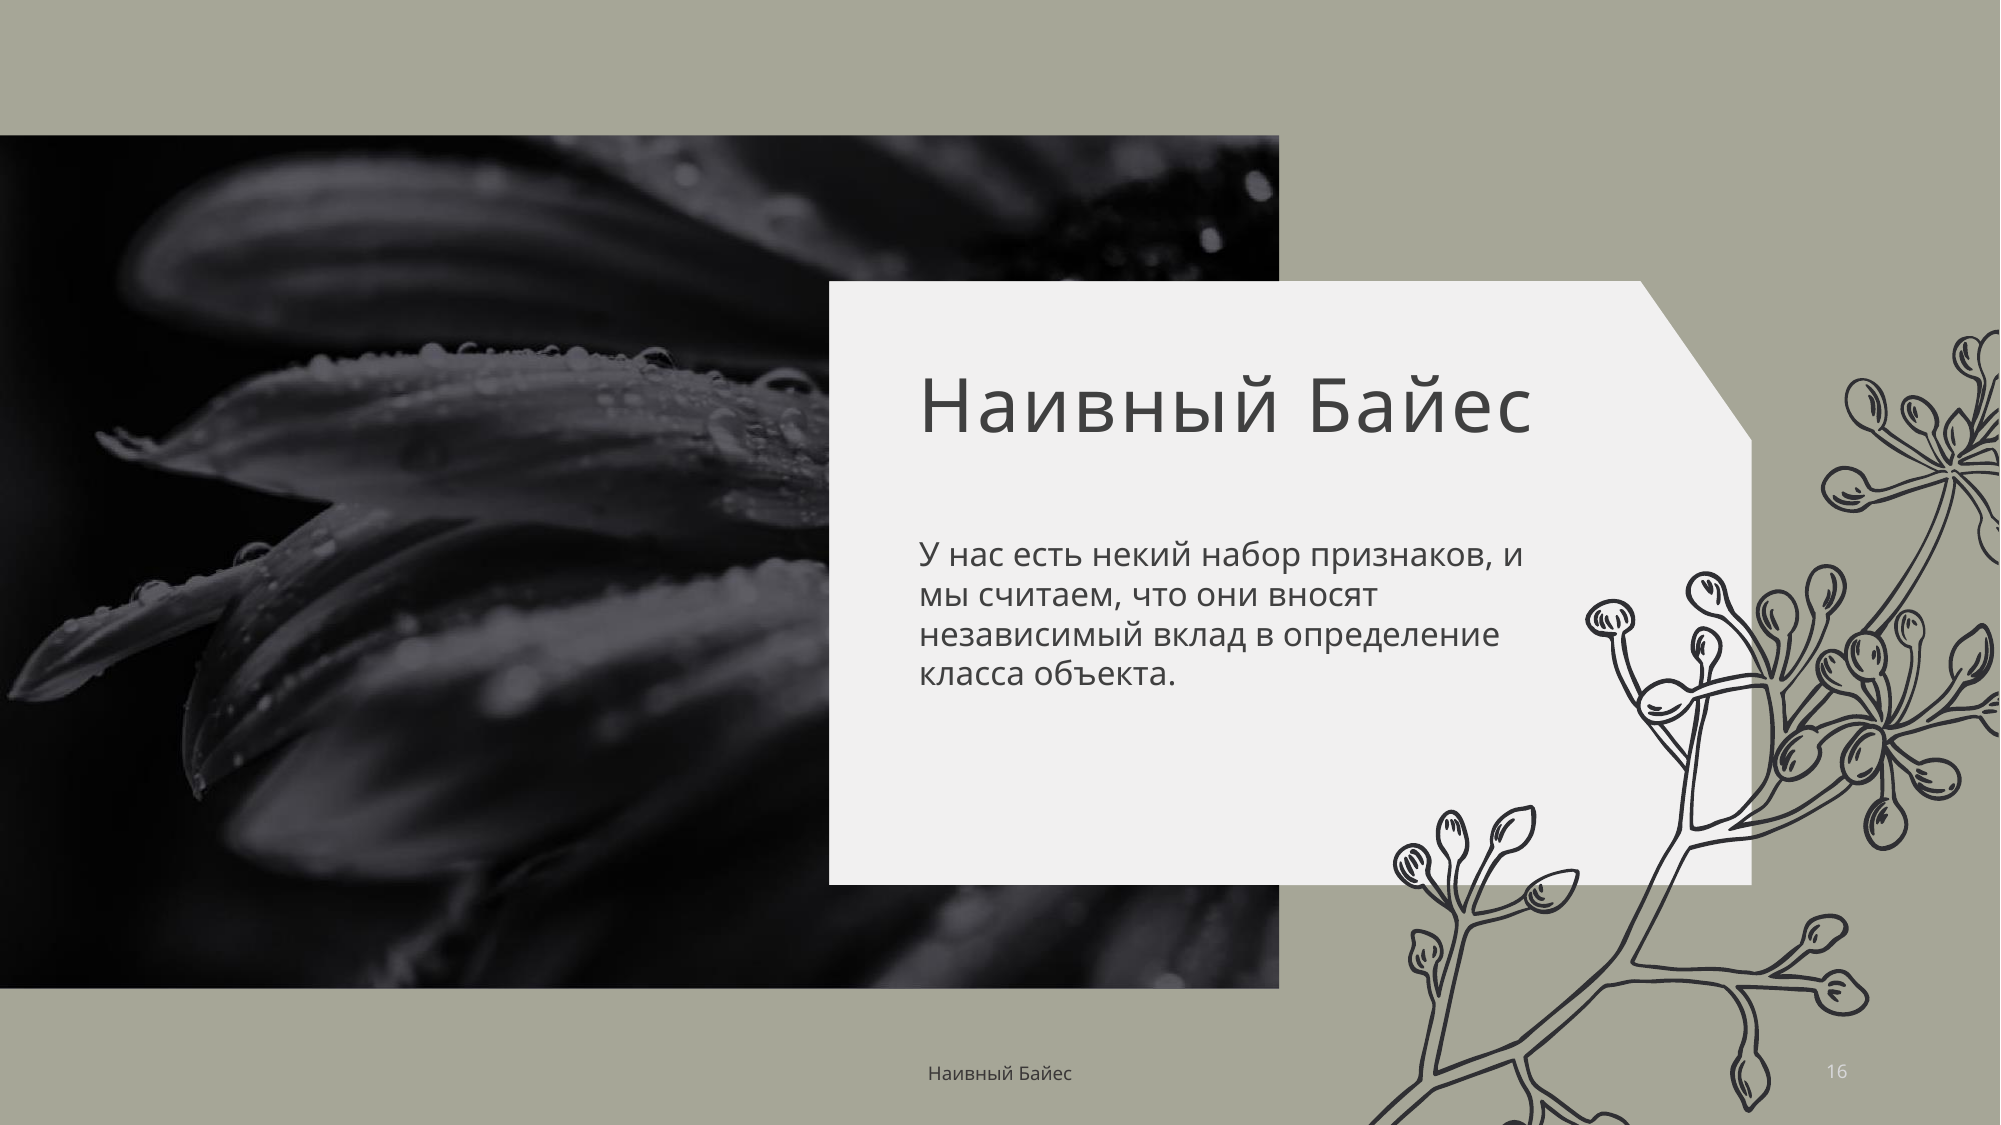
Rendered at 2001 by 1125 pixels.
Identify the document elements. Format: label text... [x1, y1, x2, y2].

footer Наивный Байес [662, 1042, 1338, 1103]
title Наивный Байес [1280, 359, 1638, 487]
slide_number 16 [1412, 1042, 1863, 1103]
list У нас есть некий набор признаков, и мы считаем, что они вносят независимый вклад в определение класса объекта. [1280, 525, 1597, 813]
picture [0, 135, 1280, 990]
